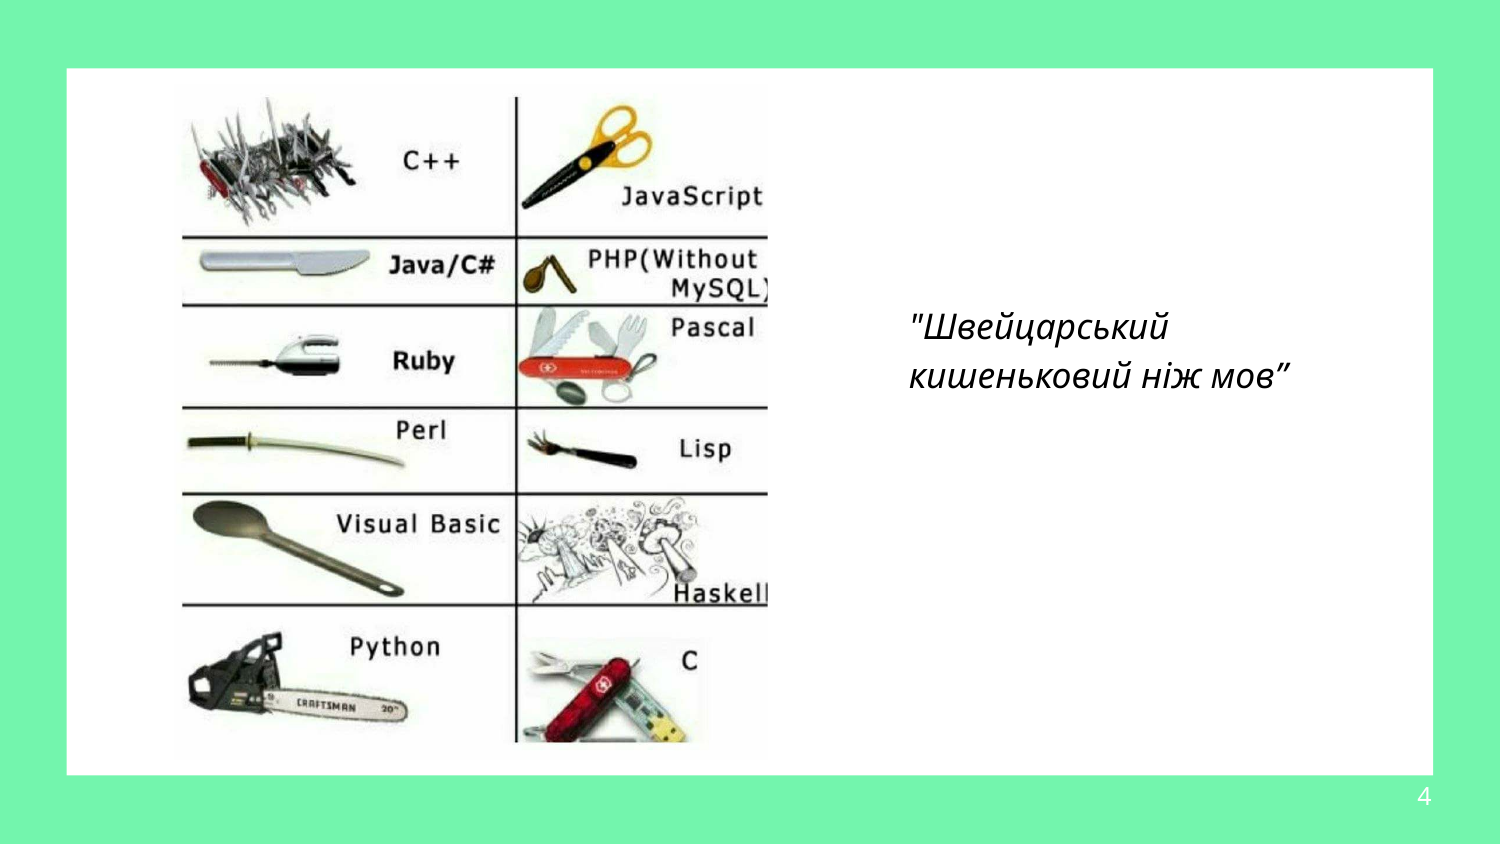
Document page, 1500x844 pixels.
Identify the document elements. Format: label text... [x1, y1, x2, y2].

text_box "Швейцарський кишеньковий ніж мов” [893, 283, 1358, 450]
picture [174, 84, 768, 760]
slide_number ‹#› [1402, 764, 1493, 830]
